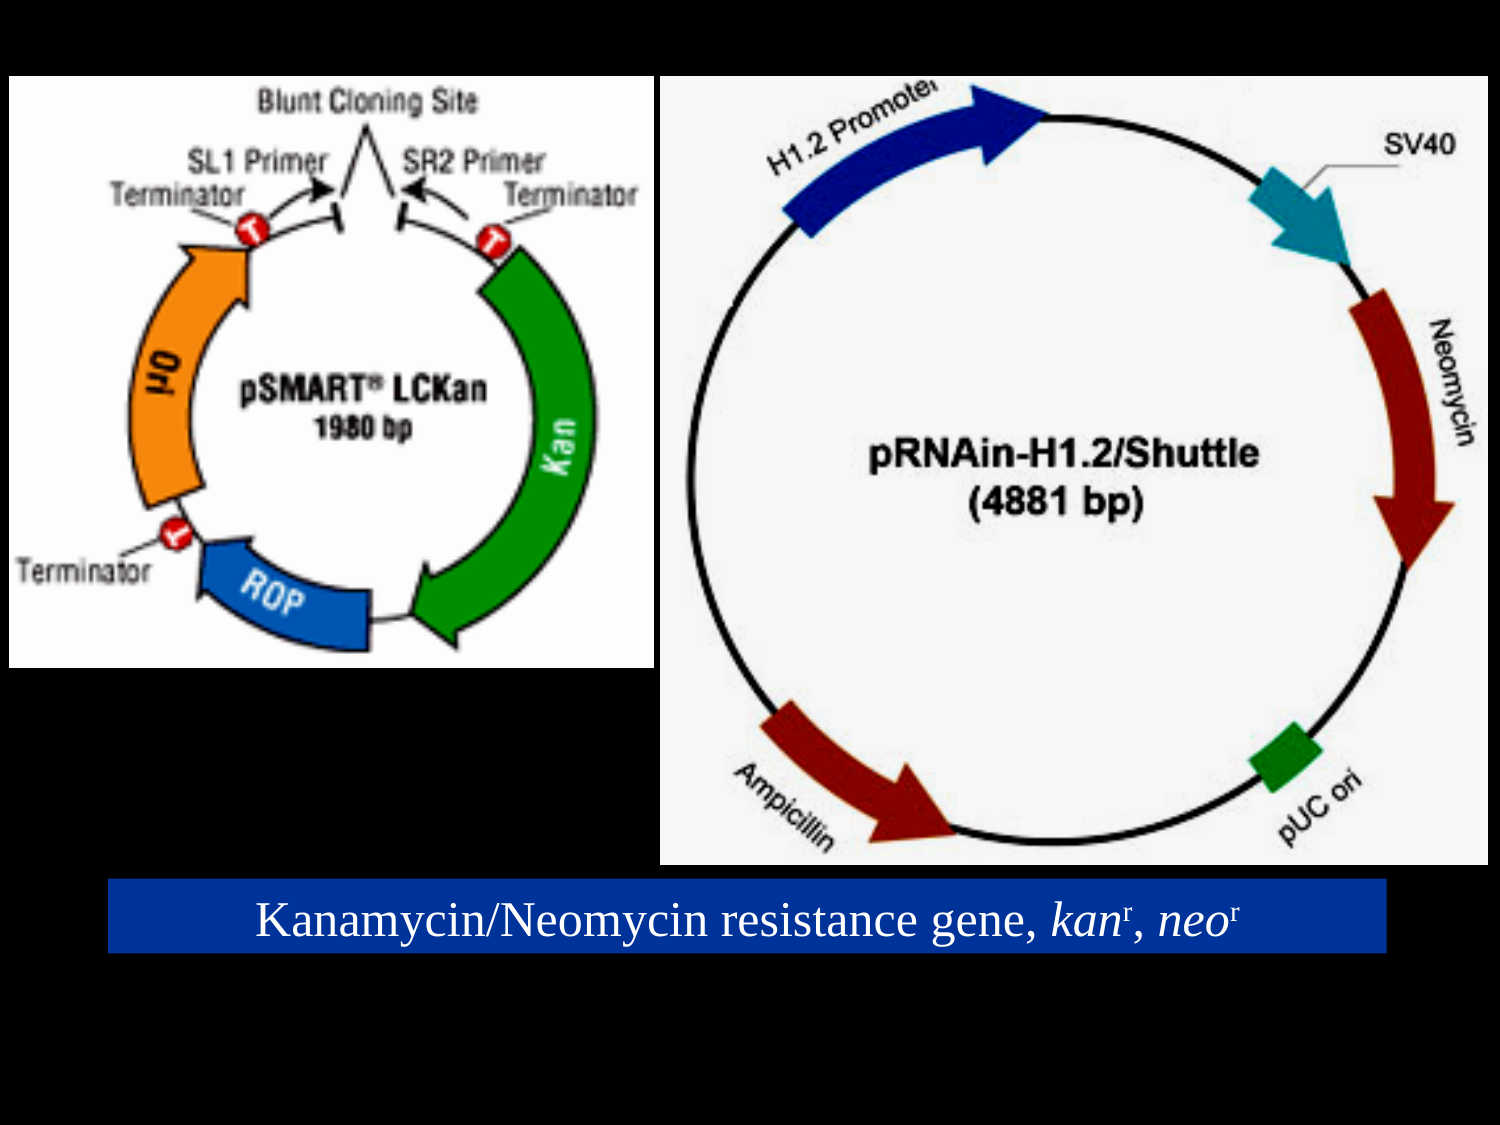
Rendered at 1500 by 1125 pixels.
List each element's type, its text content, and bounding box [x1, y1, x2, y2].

text_box Kanamycin/Neomycin resistance gene, kanr, neor [108, 878, 1387, 954]
picture [9, 75, 654, 668]
picture [660, 76, 1488, 865]
